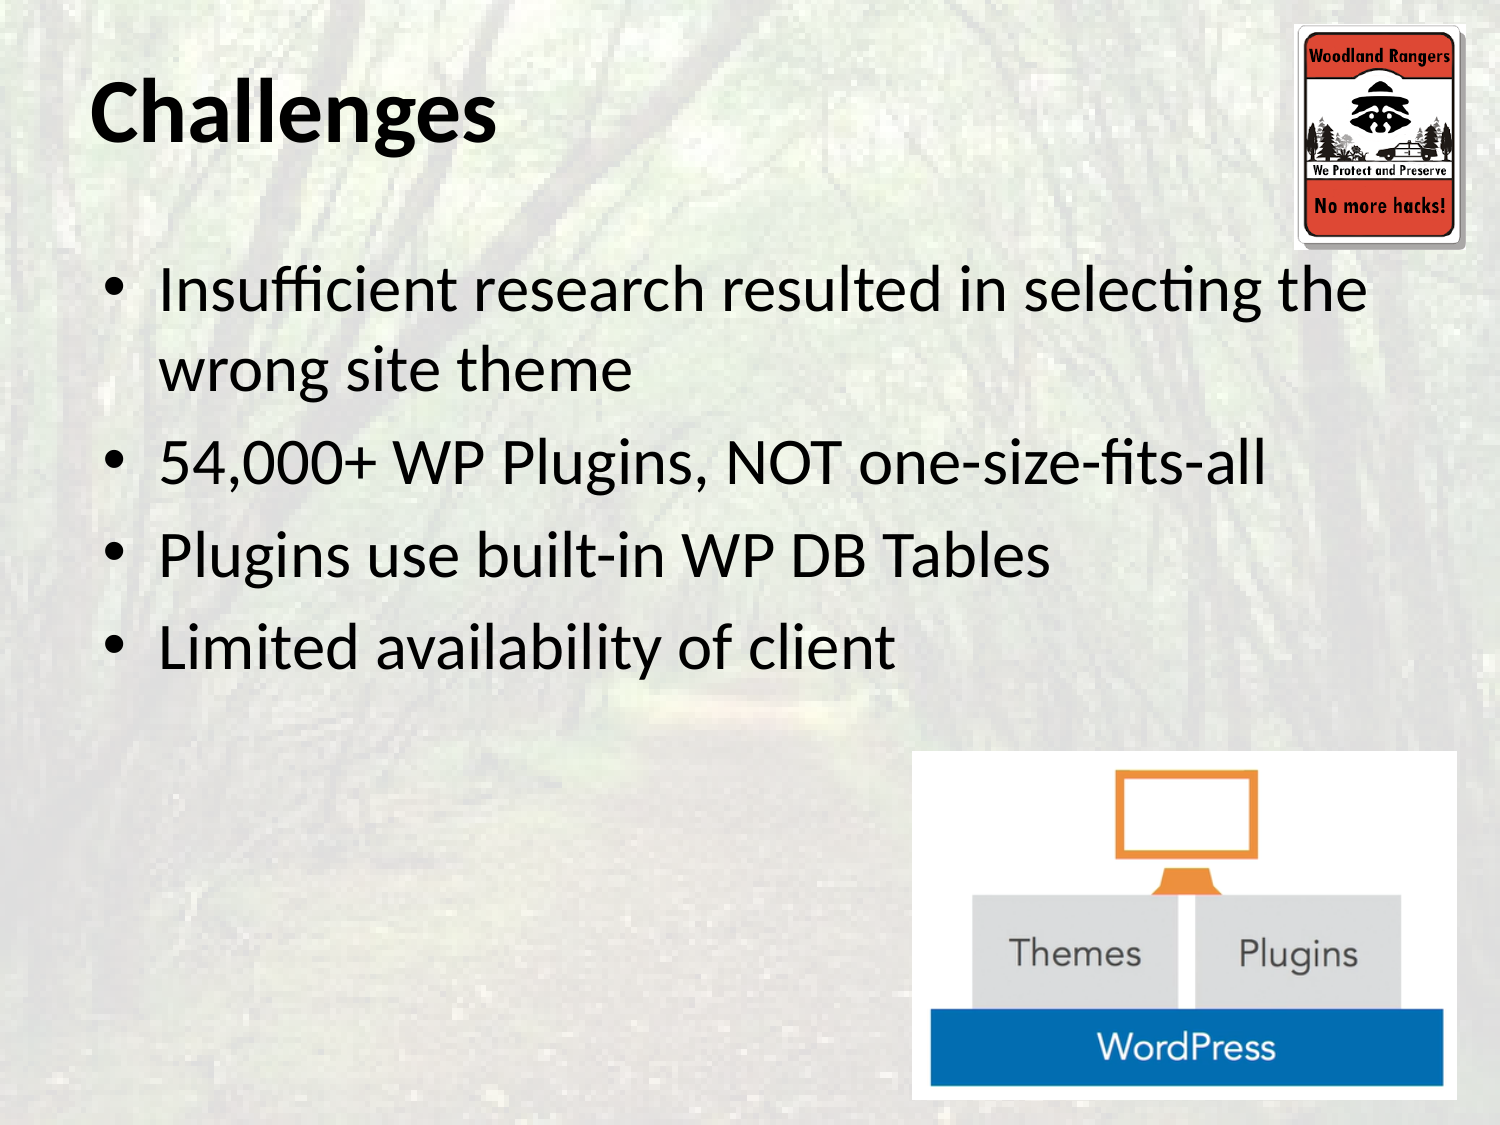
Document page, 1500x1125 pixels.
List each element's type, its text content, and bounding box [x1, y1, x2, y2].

picture [1294, 24, 1466, 250]
title Challenges [75, 12, 1350, 200]
picture [912, 751, 1457, 1101]
list Insufficient research resulted in selecting the wrong site theme 54,000+ WP Plugins, NOT one-size-fits-all Plugins use built-in WP DB Tables Limited availability of client [87, 237, 1425, 1013]
